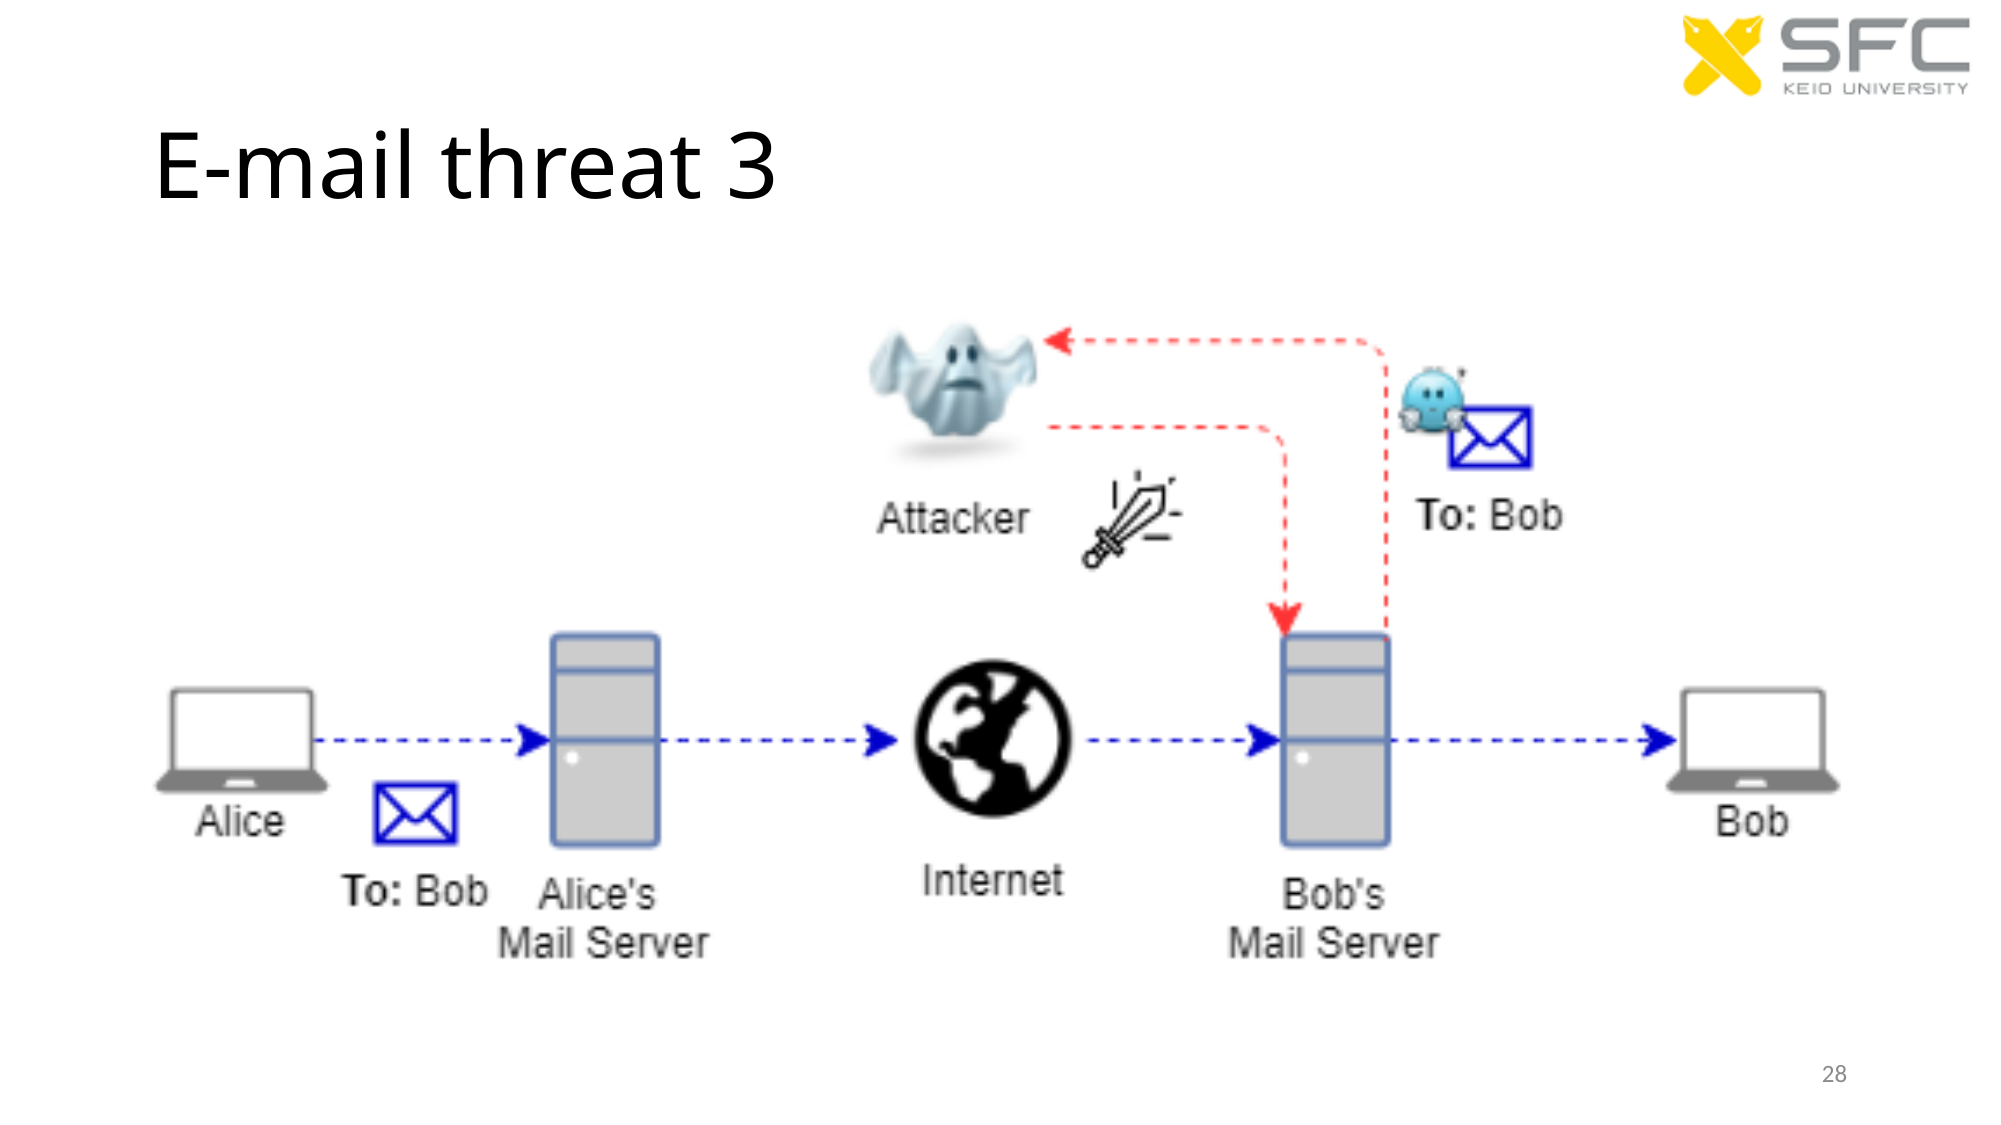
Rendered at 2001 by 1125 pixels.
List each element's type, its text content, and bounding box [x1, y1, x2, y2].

picture [1683, 11, 1982, 104]
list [137, 277, 1862, 980]
slide_number 28 [1412, 1042, 1863, 1103]
title E-mail threat 3 [137, 59, 1863, 278]
